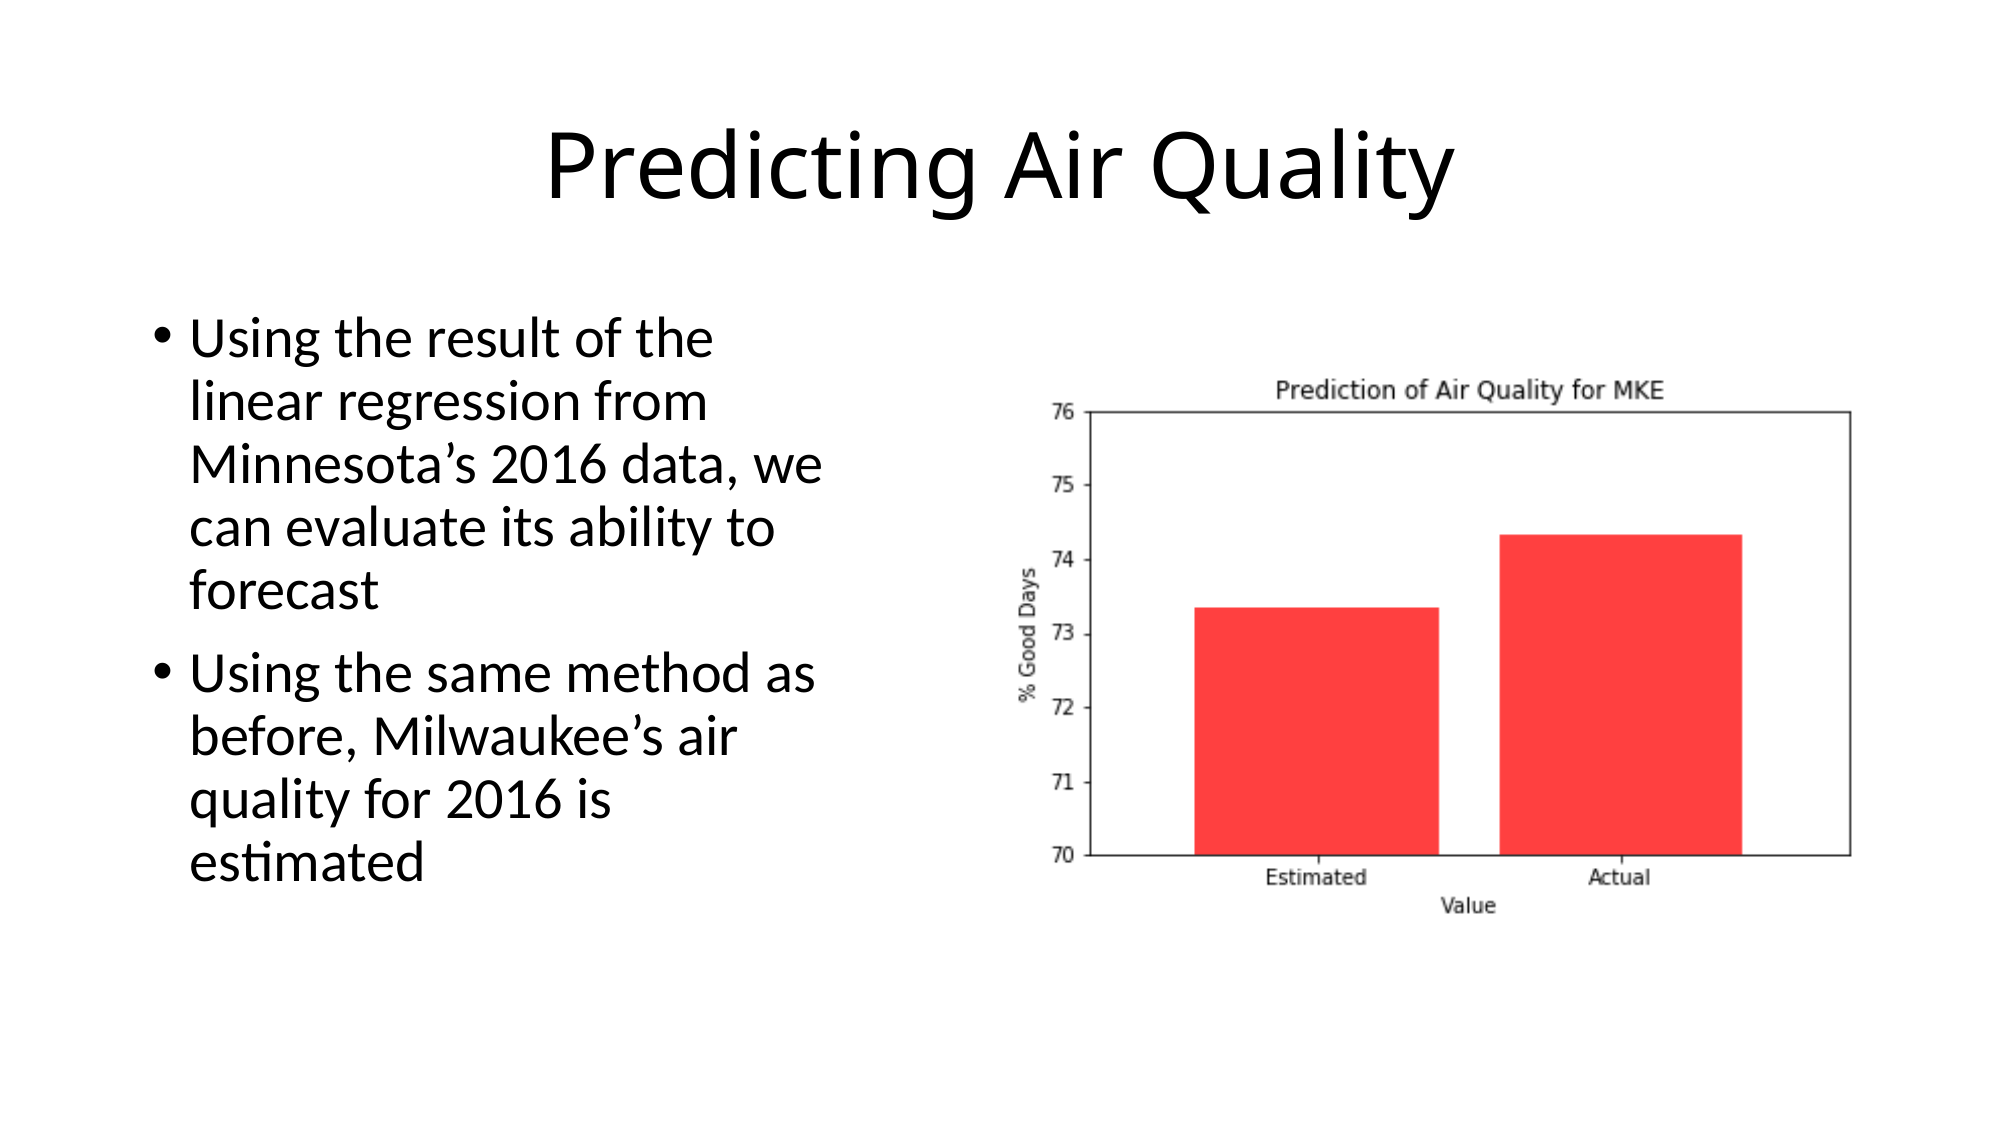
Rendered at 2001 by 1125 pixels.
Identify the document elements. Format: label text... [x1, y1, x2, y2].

list Using the result of the linear regression from Minnesota’s 2016 data, we can evaluate its ability to forecast Using the same method as before, Milwaukee’s air quality for 2016 is estimated [137, 299, 877, 1014]
title Predicting Air Quality [137, 59, 1863, 278]
picture [999, 357, 1873, 940]
